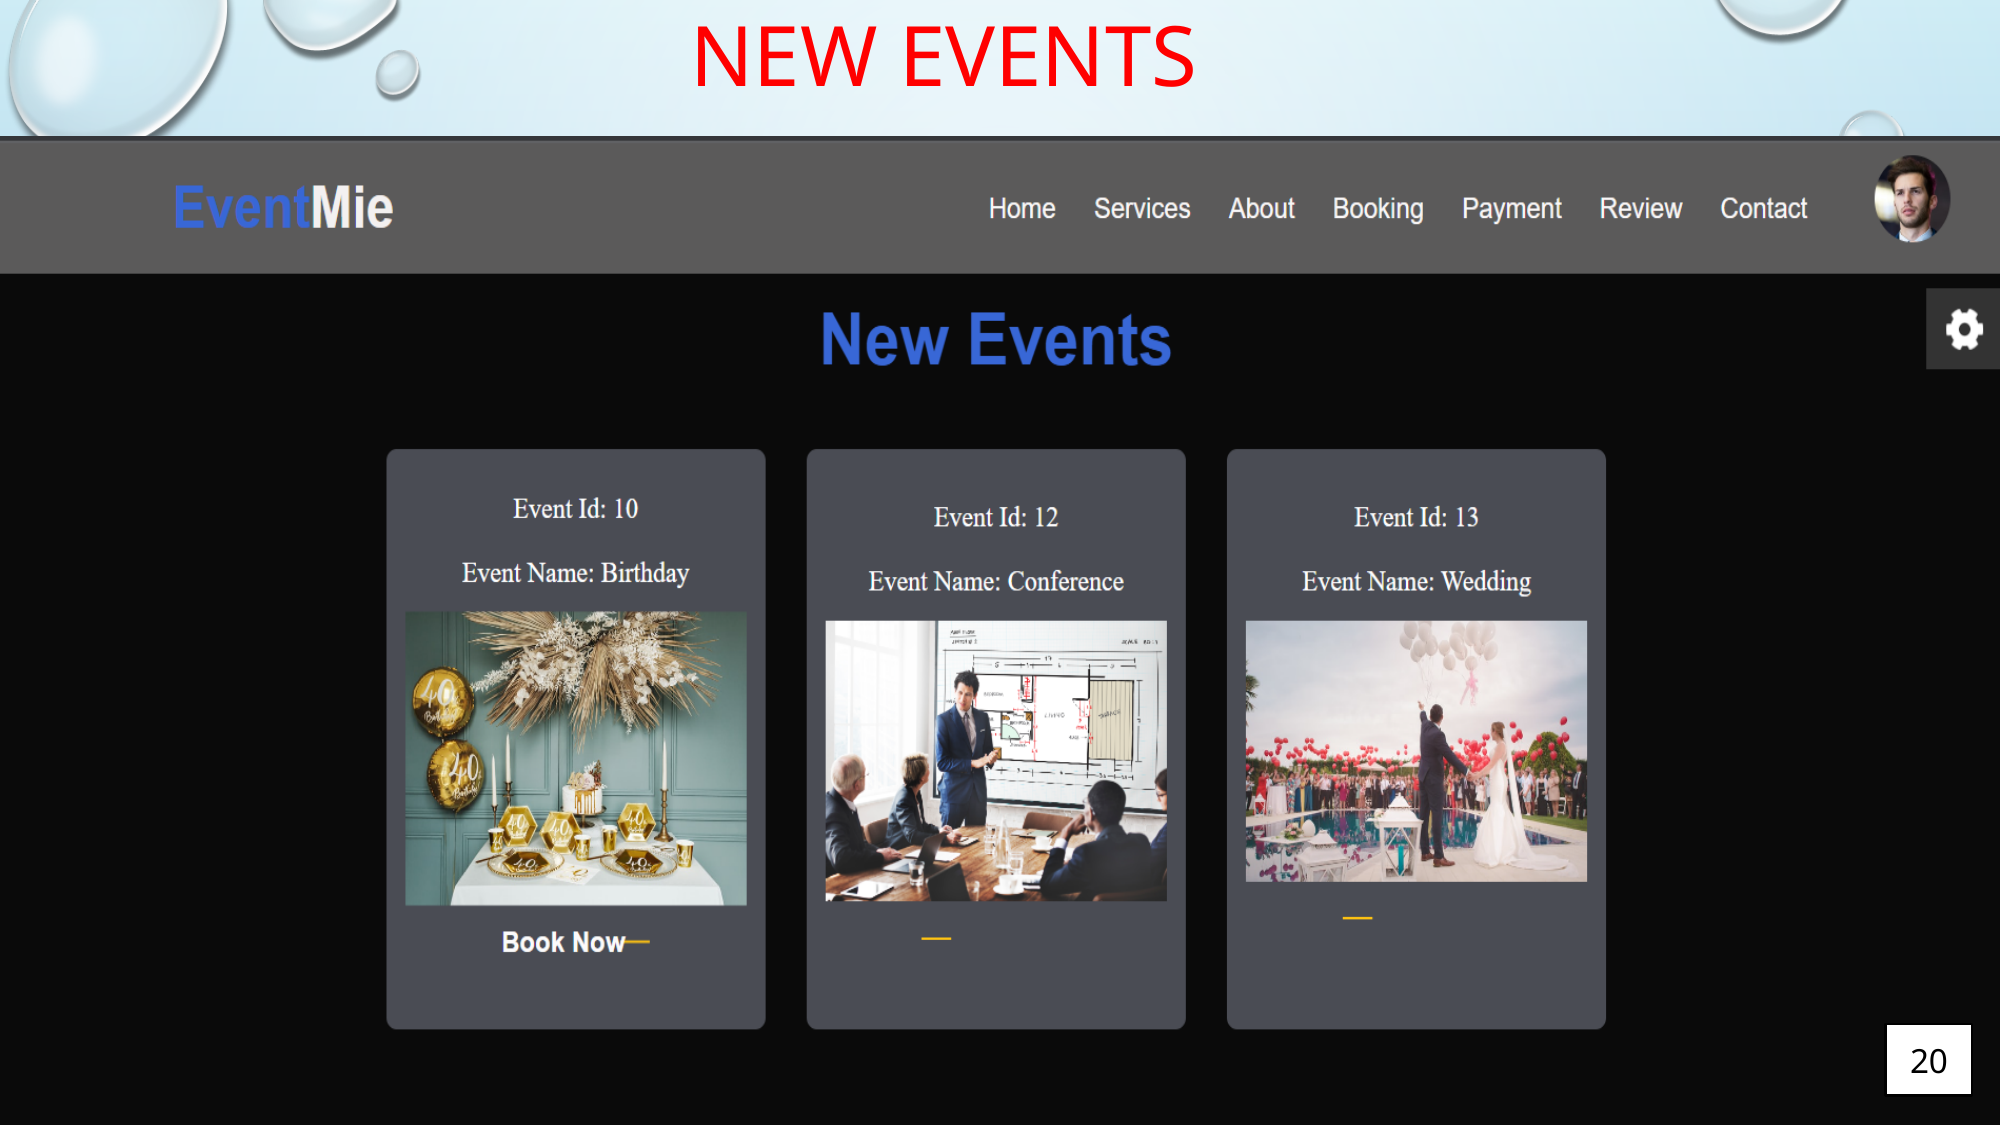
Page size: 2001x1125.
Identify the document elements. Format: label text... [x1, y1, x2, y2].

picture [0, 0, 2000, 1125]
title NEW EVENTS [202, 22, 1686, 97]
